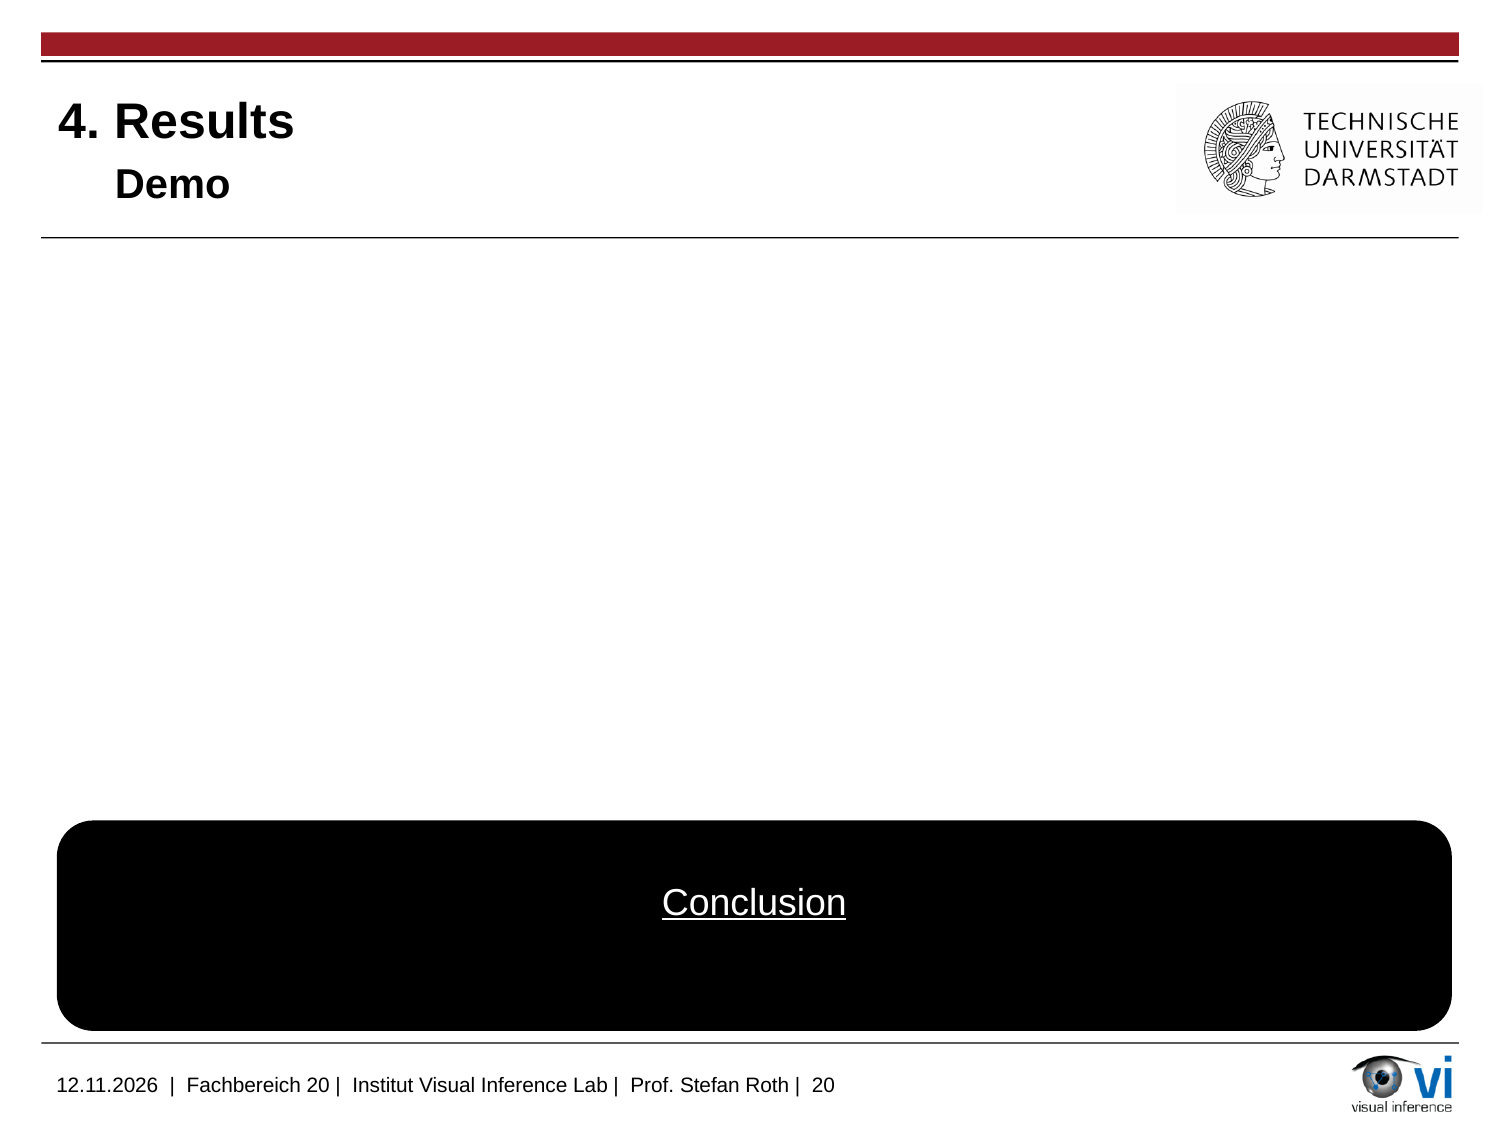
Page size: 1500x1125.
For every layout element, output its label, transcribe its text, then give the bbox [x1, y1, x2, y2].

text_box Conclusion [56, 820, 1452, 1031]
picture [1175, 84, 1483, 214]
title 4. Results Demo [58, 79, 1149, 218]
picture [1351, 1055, 1500, 1112]
